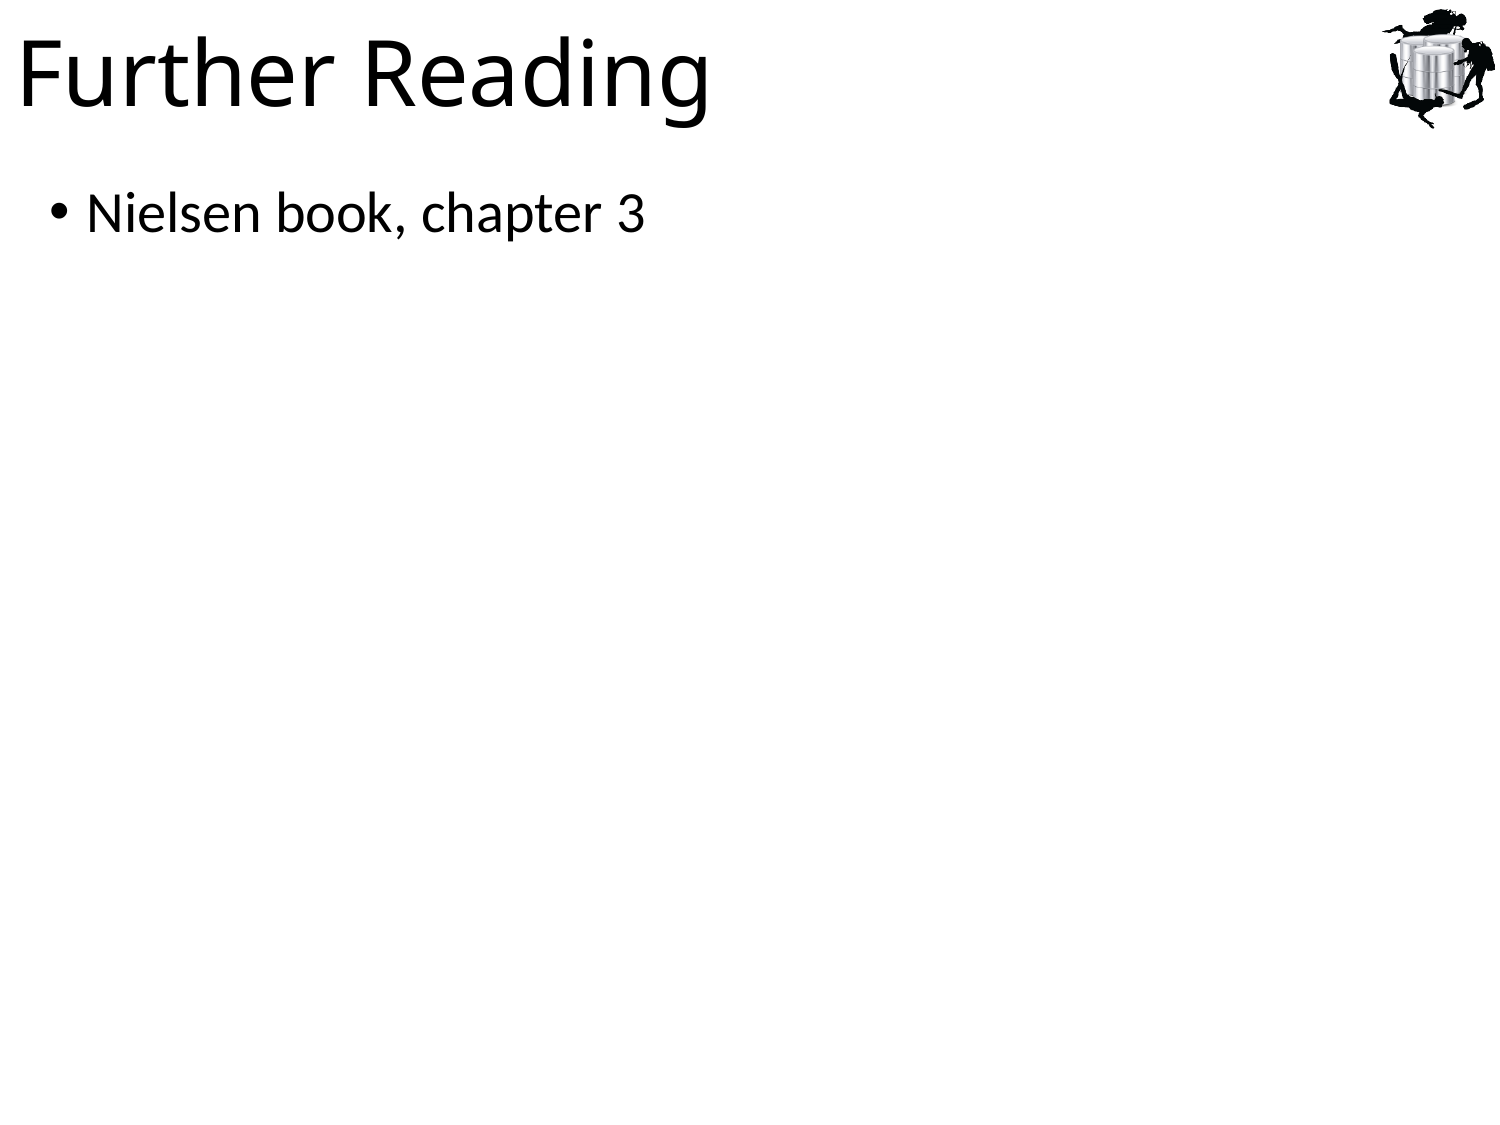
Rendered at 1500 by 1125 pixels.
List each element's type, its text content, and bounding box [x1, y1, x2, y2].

title Further Reading [0, 11, 1377, 143]
list Nielsen book, chapter 3 [34, 174, 1482, 1014]
picture [1376, 5, 1498, 131]
